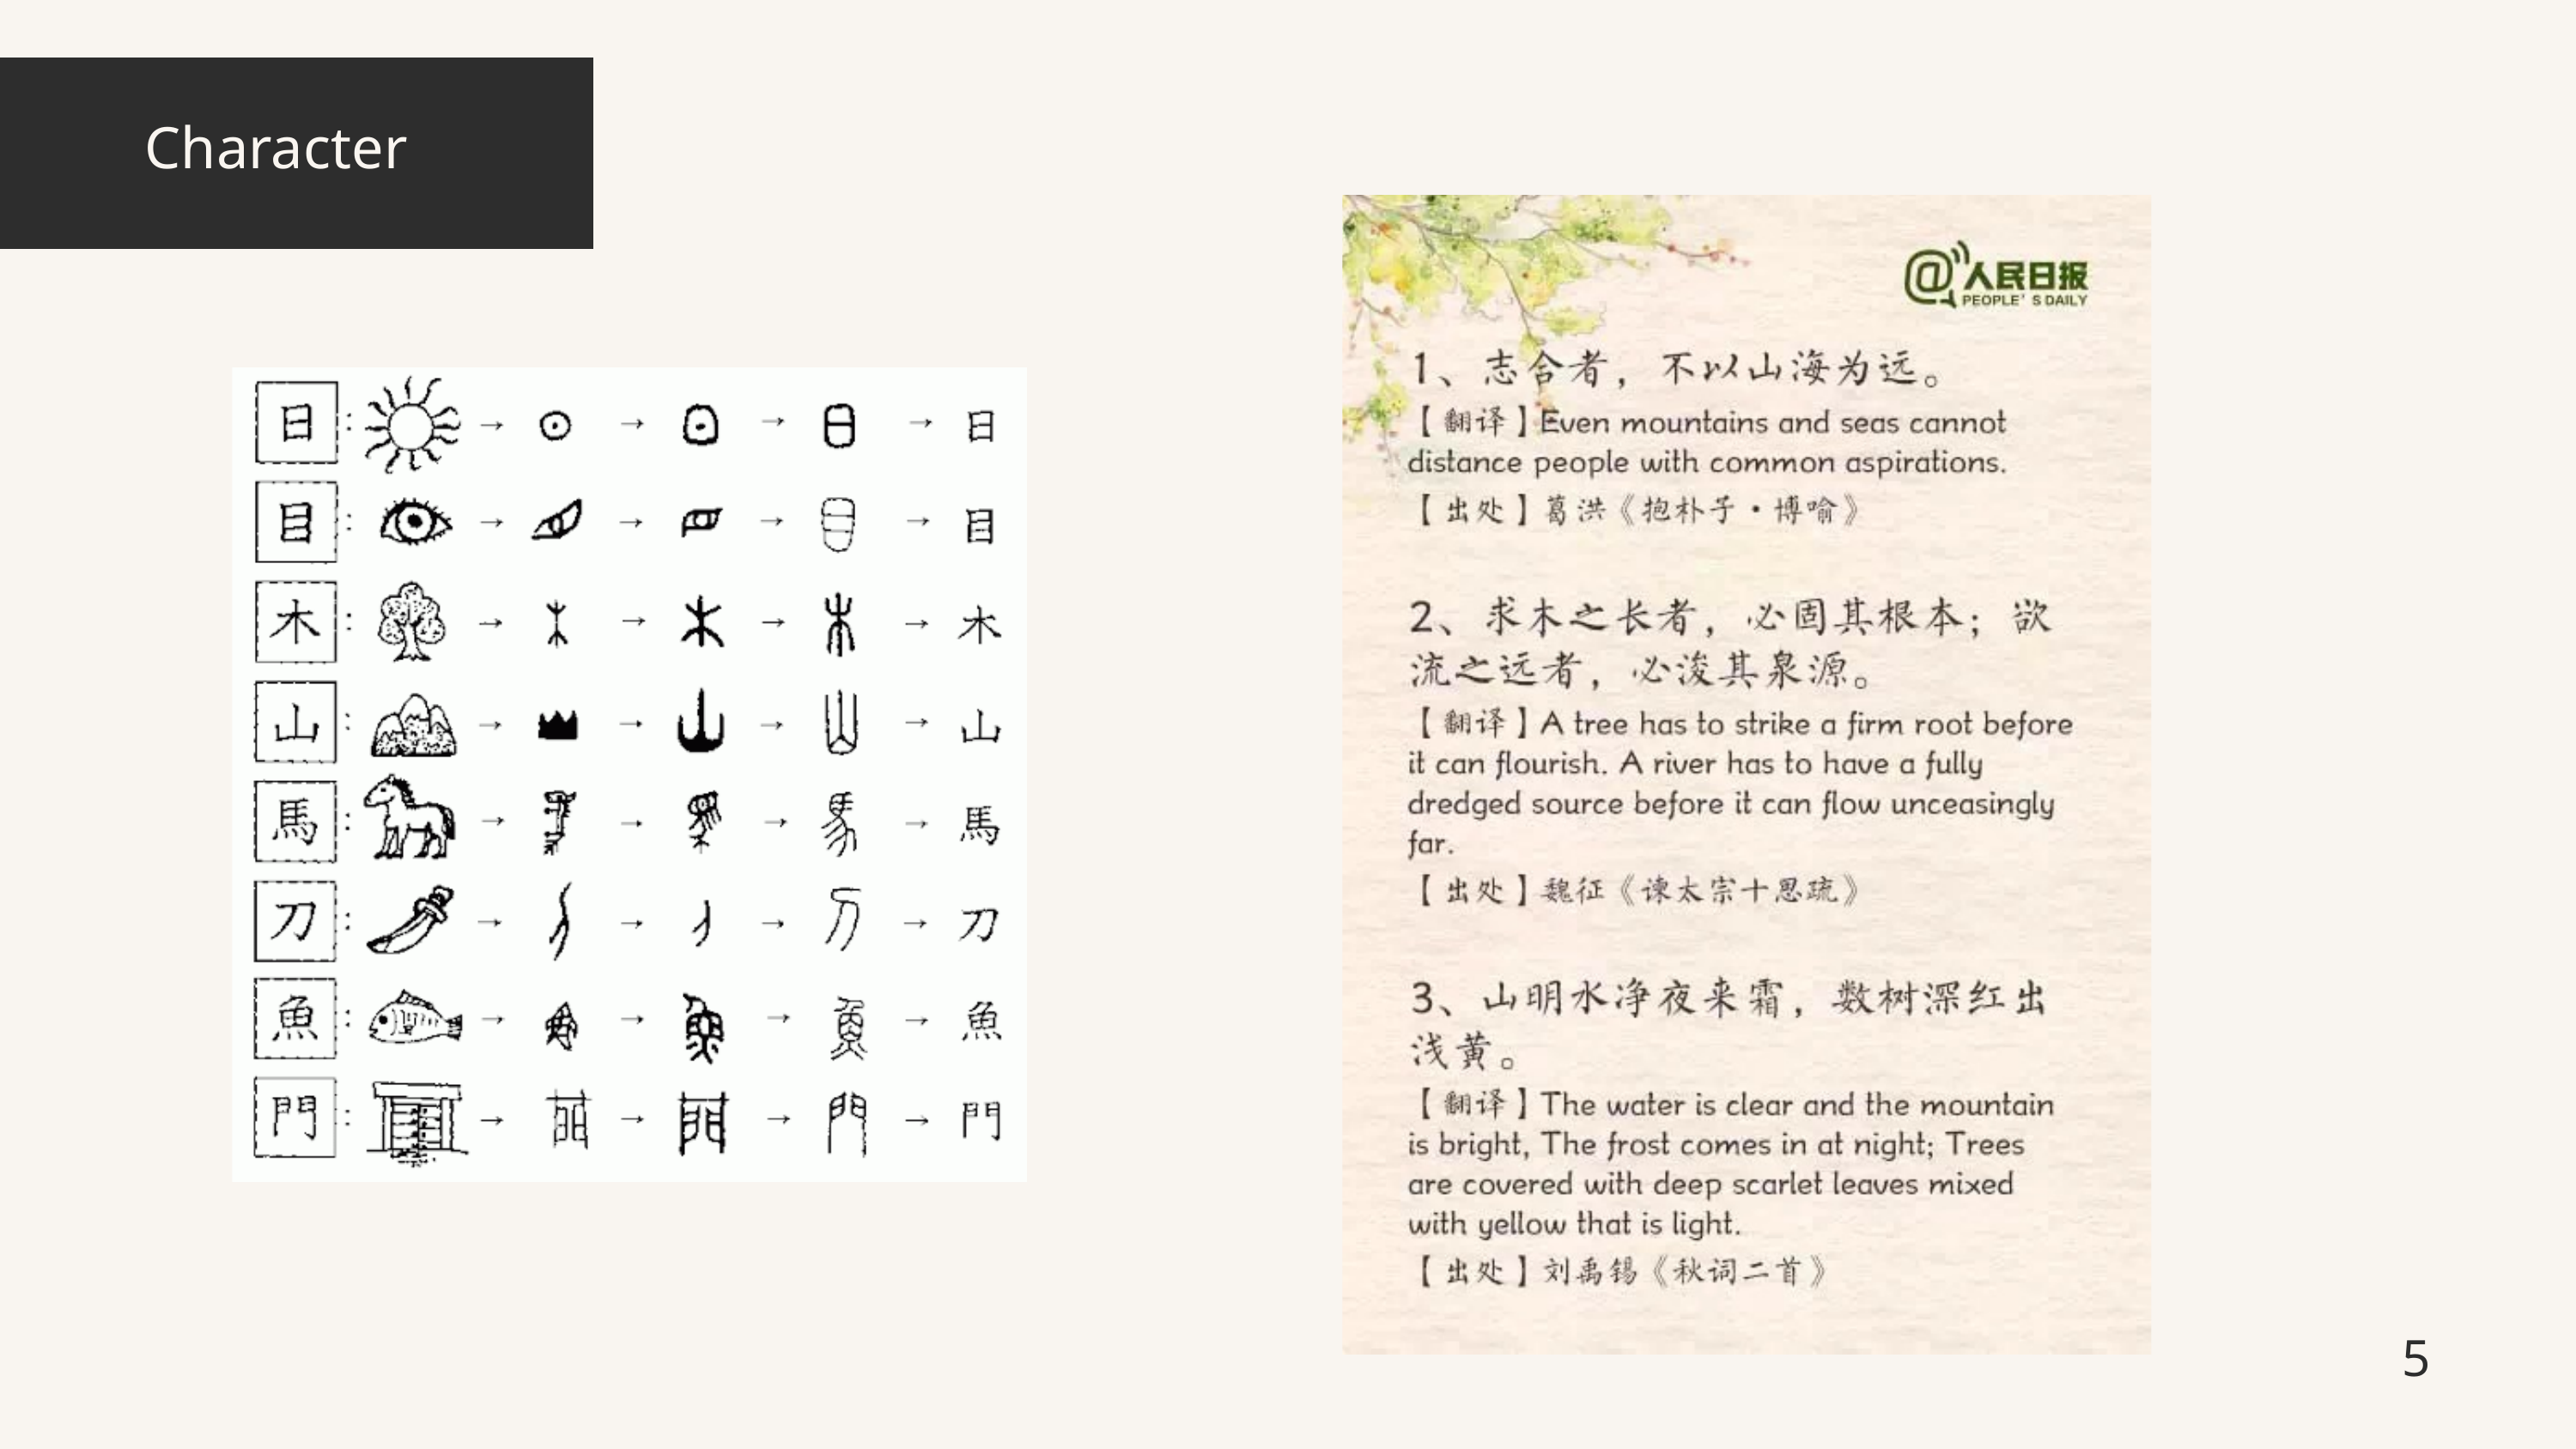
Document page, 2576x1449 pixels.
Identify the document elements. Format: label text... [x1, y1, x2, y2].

text_box 5 [1817, 1316, 2432, 1387]
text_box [0, 57, 594, 249]
text_box [232, 367, 1027, 1182]
text_box [1342, 195, 2152, 1355]
